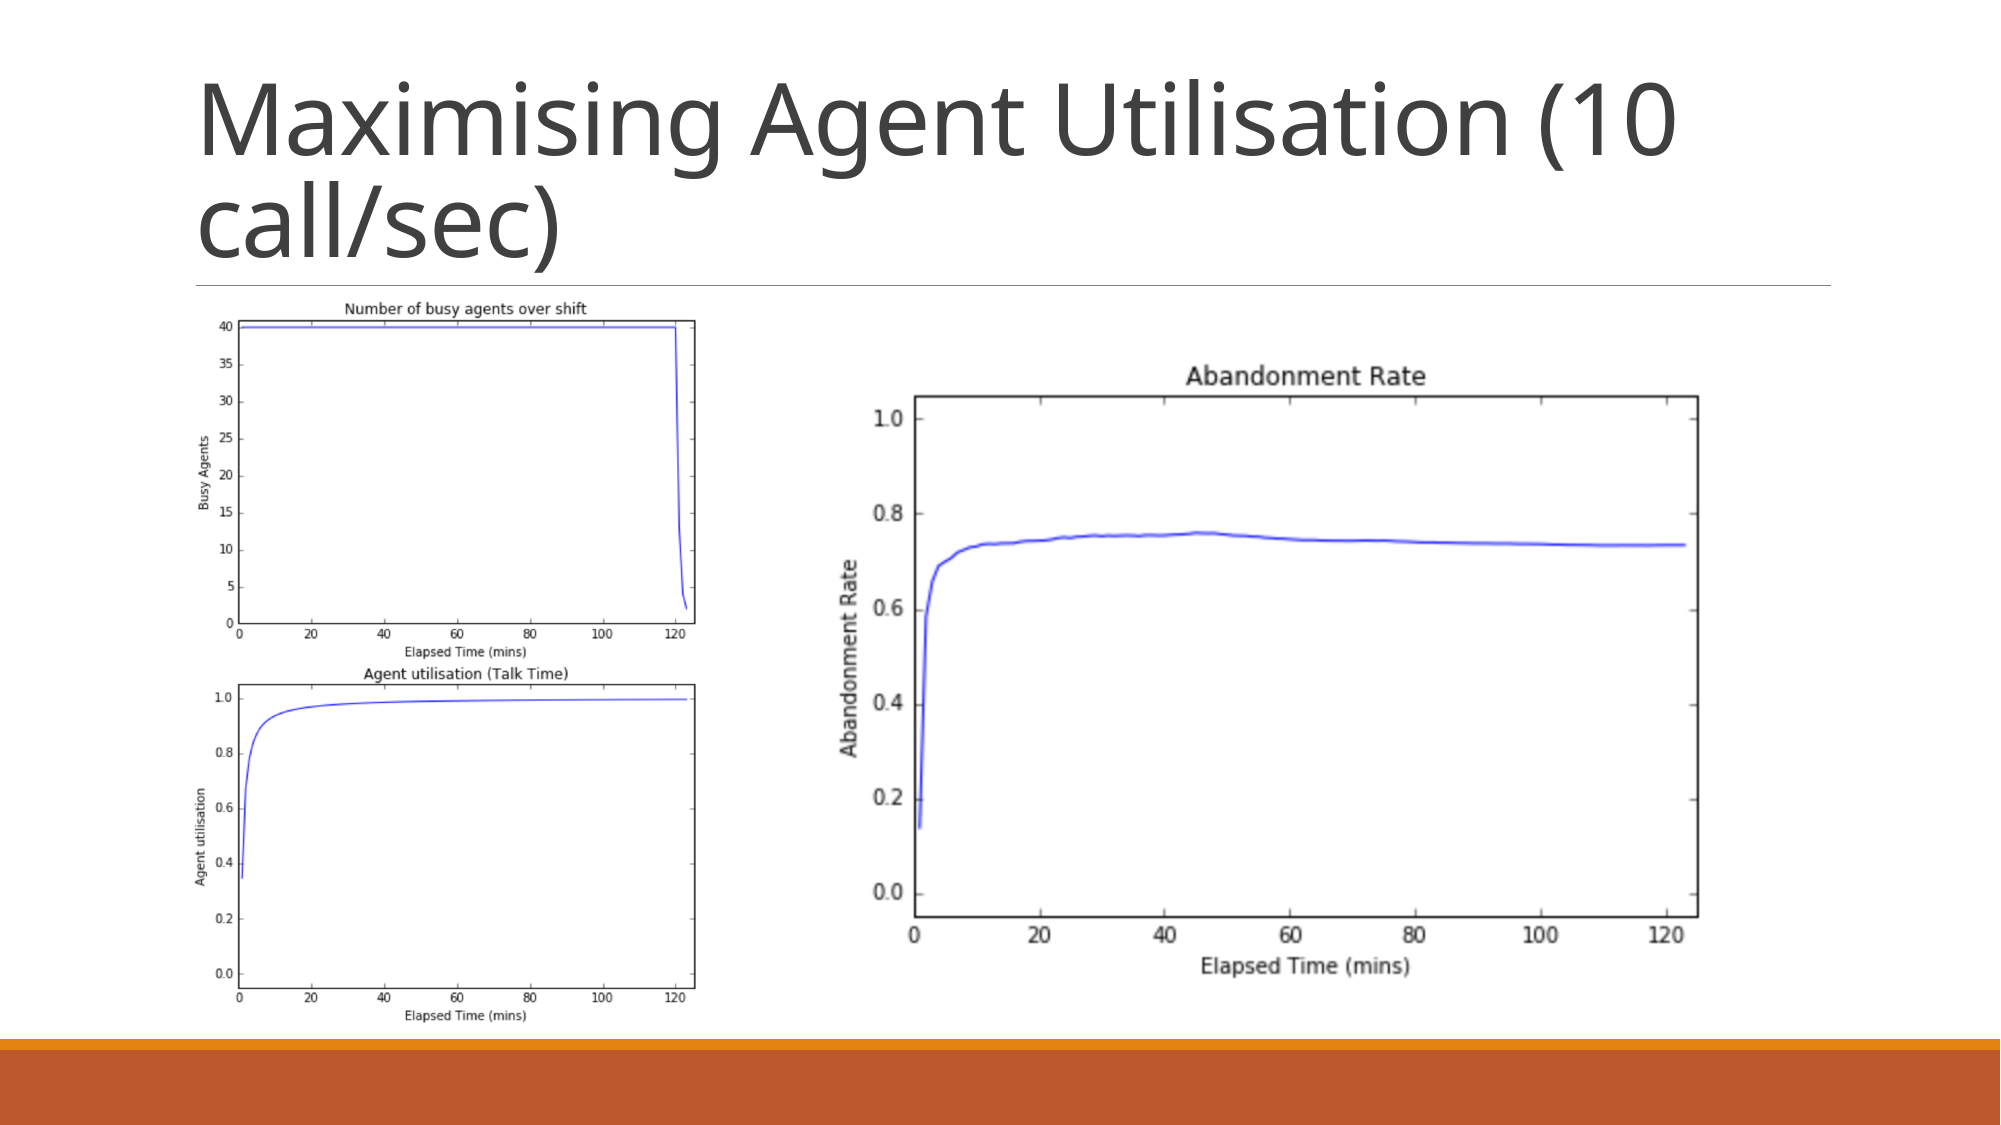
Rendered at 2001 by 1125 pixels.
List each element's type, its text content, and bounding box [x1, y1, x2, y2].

title Maximising Agent Utilisation (10 call/sec) [180, 47, 1830, 285]
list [181, 292, 723, 1036]
picture [810, 342, 1770, 986]
